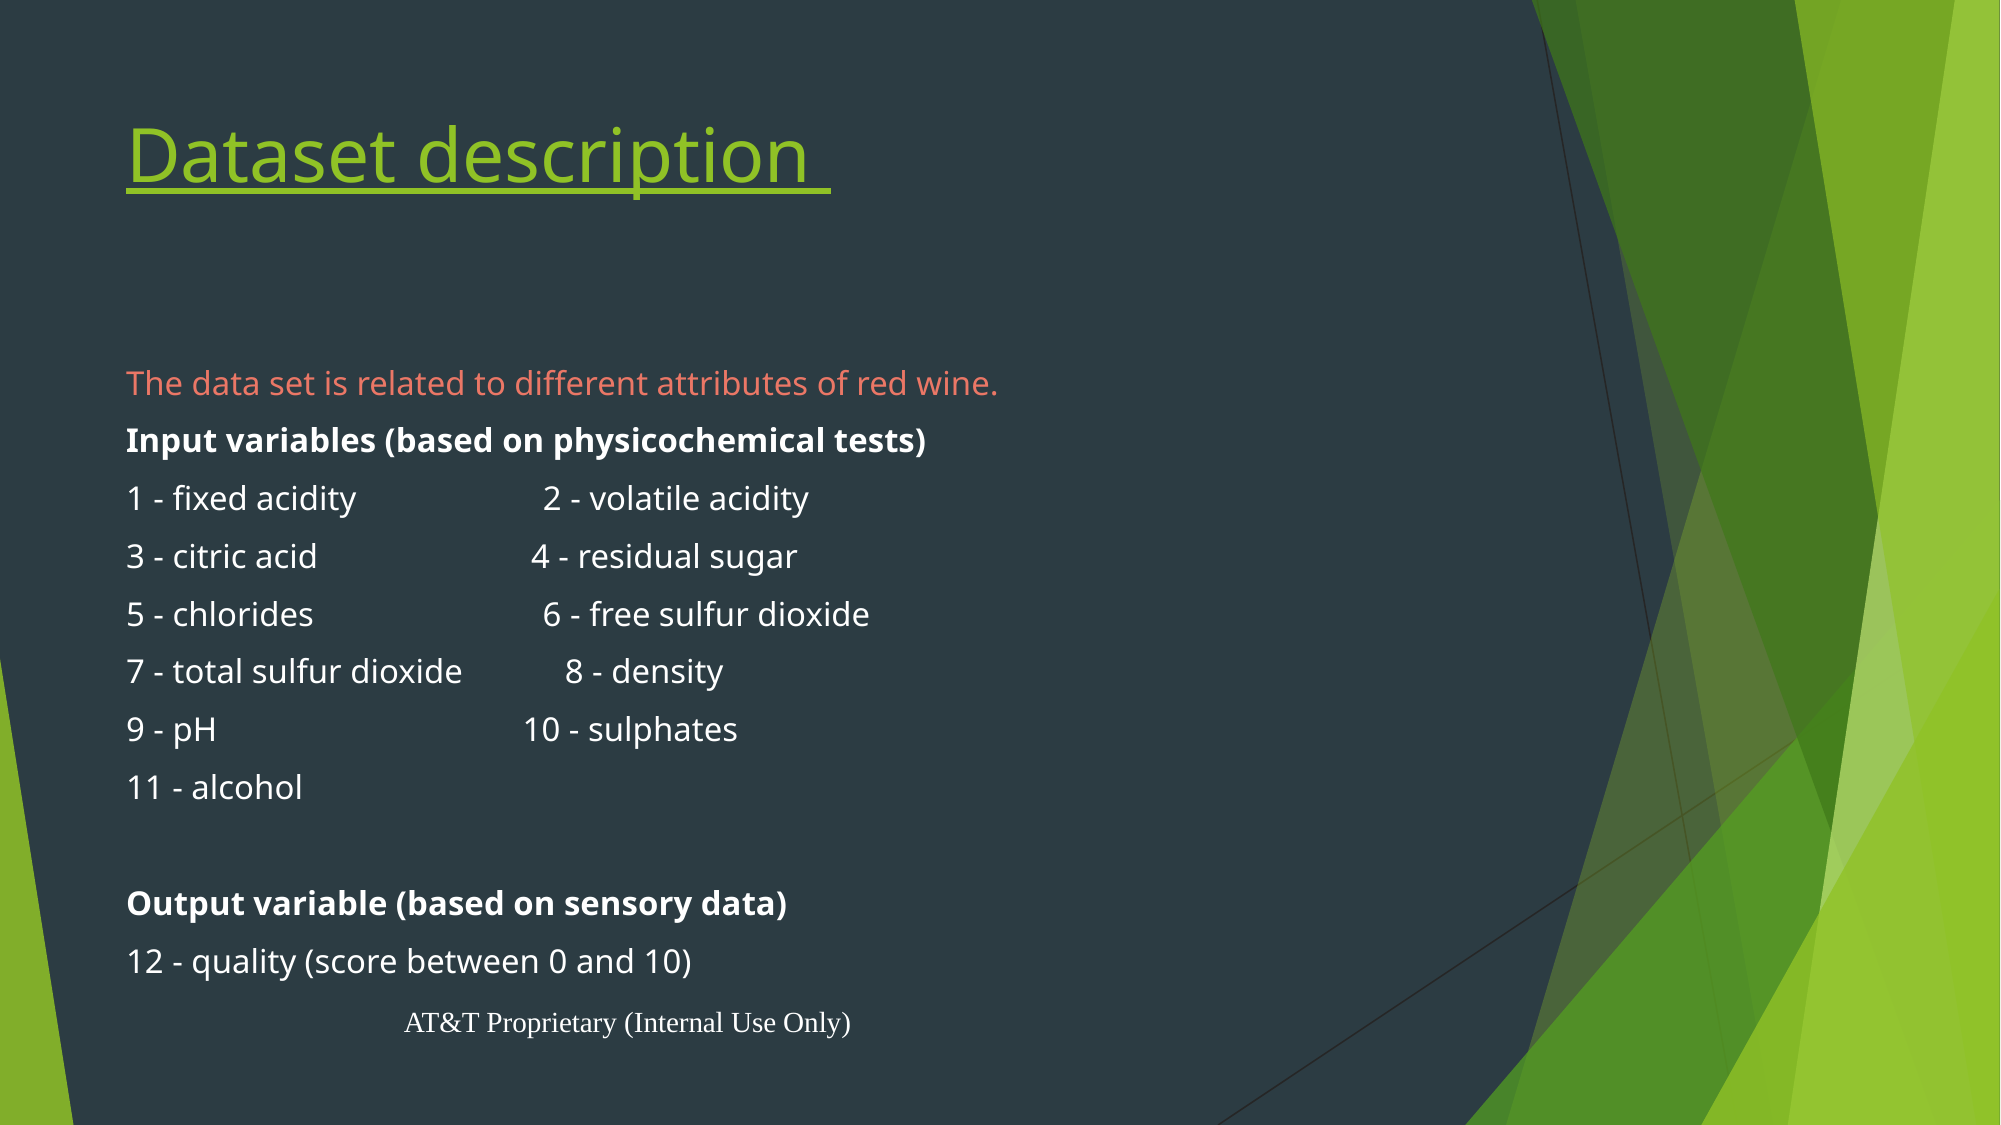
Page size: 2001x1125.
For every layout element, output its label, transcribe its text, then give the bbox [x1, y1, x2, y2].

footer AT&T Proprietary (Internal Use Only) [111, 991, 1145, 1051]
title Dataset description [111, 99, 1522, 317]
list The data set is related to different attributes of red wine. Input variables (based on physicochemical tests) 1 - fixed acidity 2 - volatile acidity 3 - citric acid 4 - residual sugar 5 - chlorides 6 - free sulfur dioxide 7 - total sulfur dioxide 8 - density 9 - pH 10 - sulphates 11 - alcohol Output variable (based on sensory data) 12 - quality (score between 0 and 10) [111, 354, 1522, 992]
